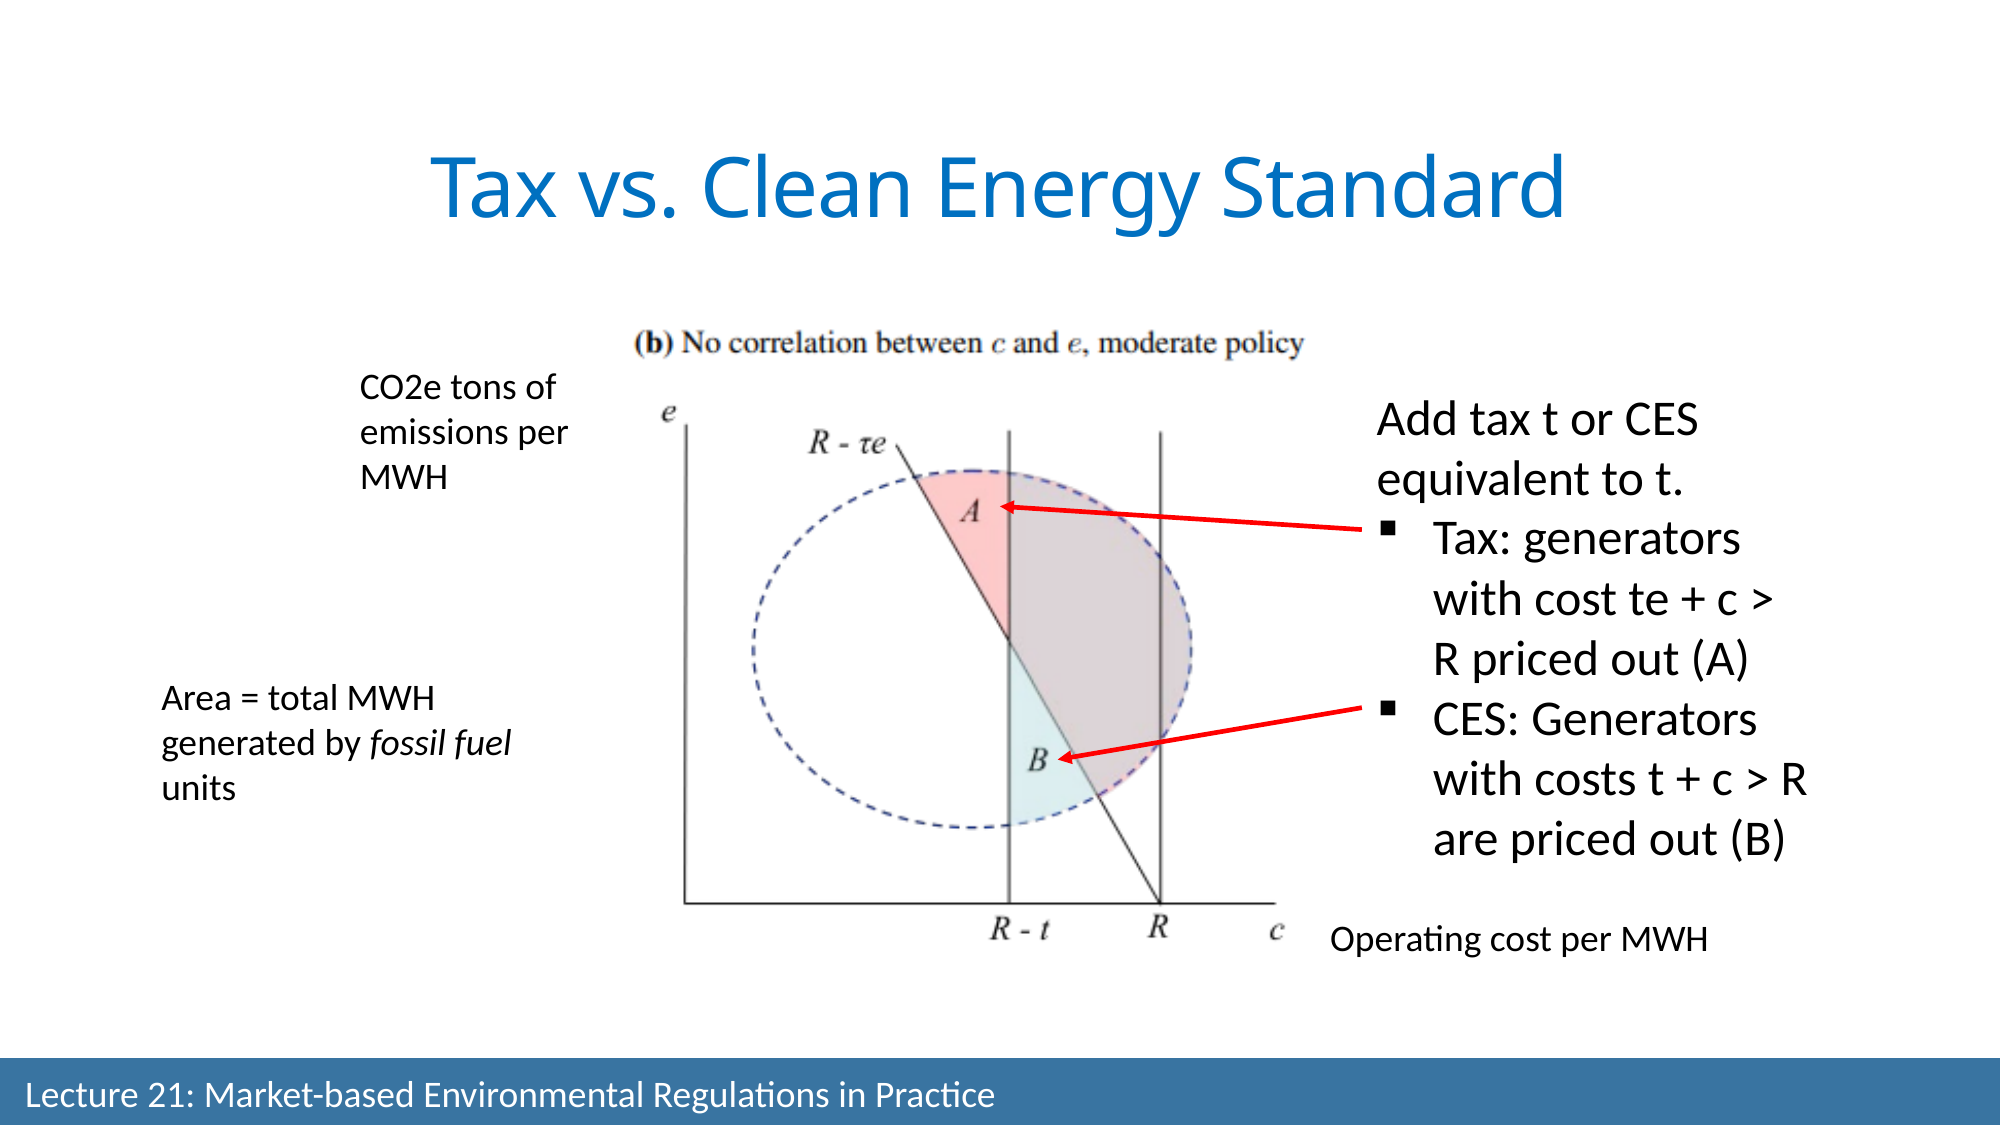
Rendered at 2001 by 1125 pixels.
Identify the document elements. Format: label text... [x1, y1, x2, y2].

text_box Operating cost per MWH [1347, 906, 1777, 967]
text_box Add tax t or CES equivalent to t. Tax: generators with cost te + c > R priced out (A) CES: Generators with costs t + c > R are priced out (B) [1361, 377, 1824, 873]
text_box Tax vs. Clean Energy Standard [407, 0, 1593, 242]
picture [610, 314, 1347, 969]
text_box Area = total MWH generated by fossil fuel units [146, 665, 609, 815]
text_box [1057, 707, 1362, 760]
text_box [1347, 355, 1800, 506]
text_box CO2e tons of emissions per MWH [345, 354, 594, 505]
text_box [76, 355, 610, 530]
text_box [999, 506, 1362, 530]
